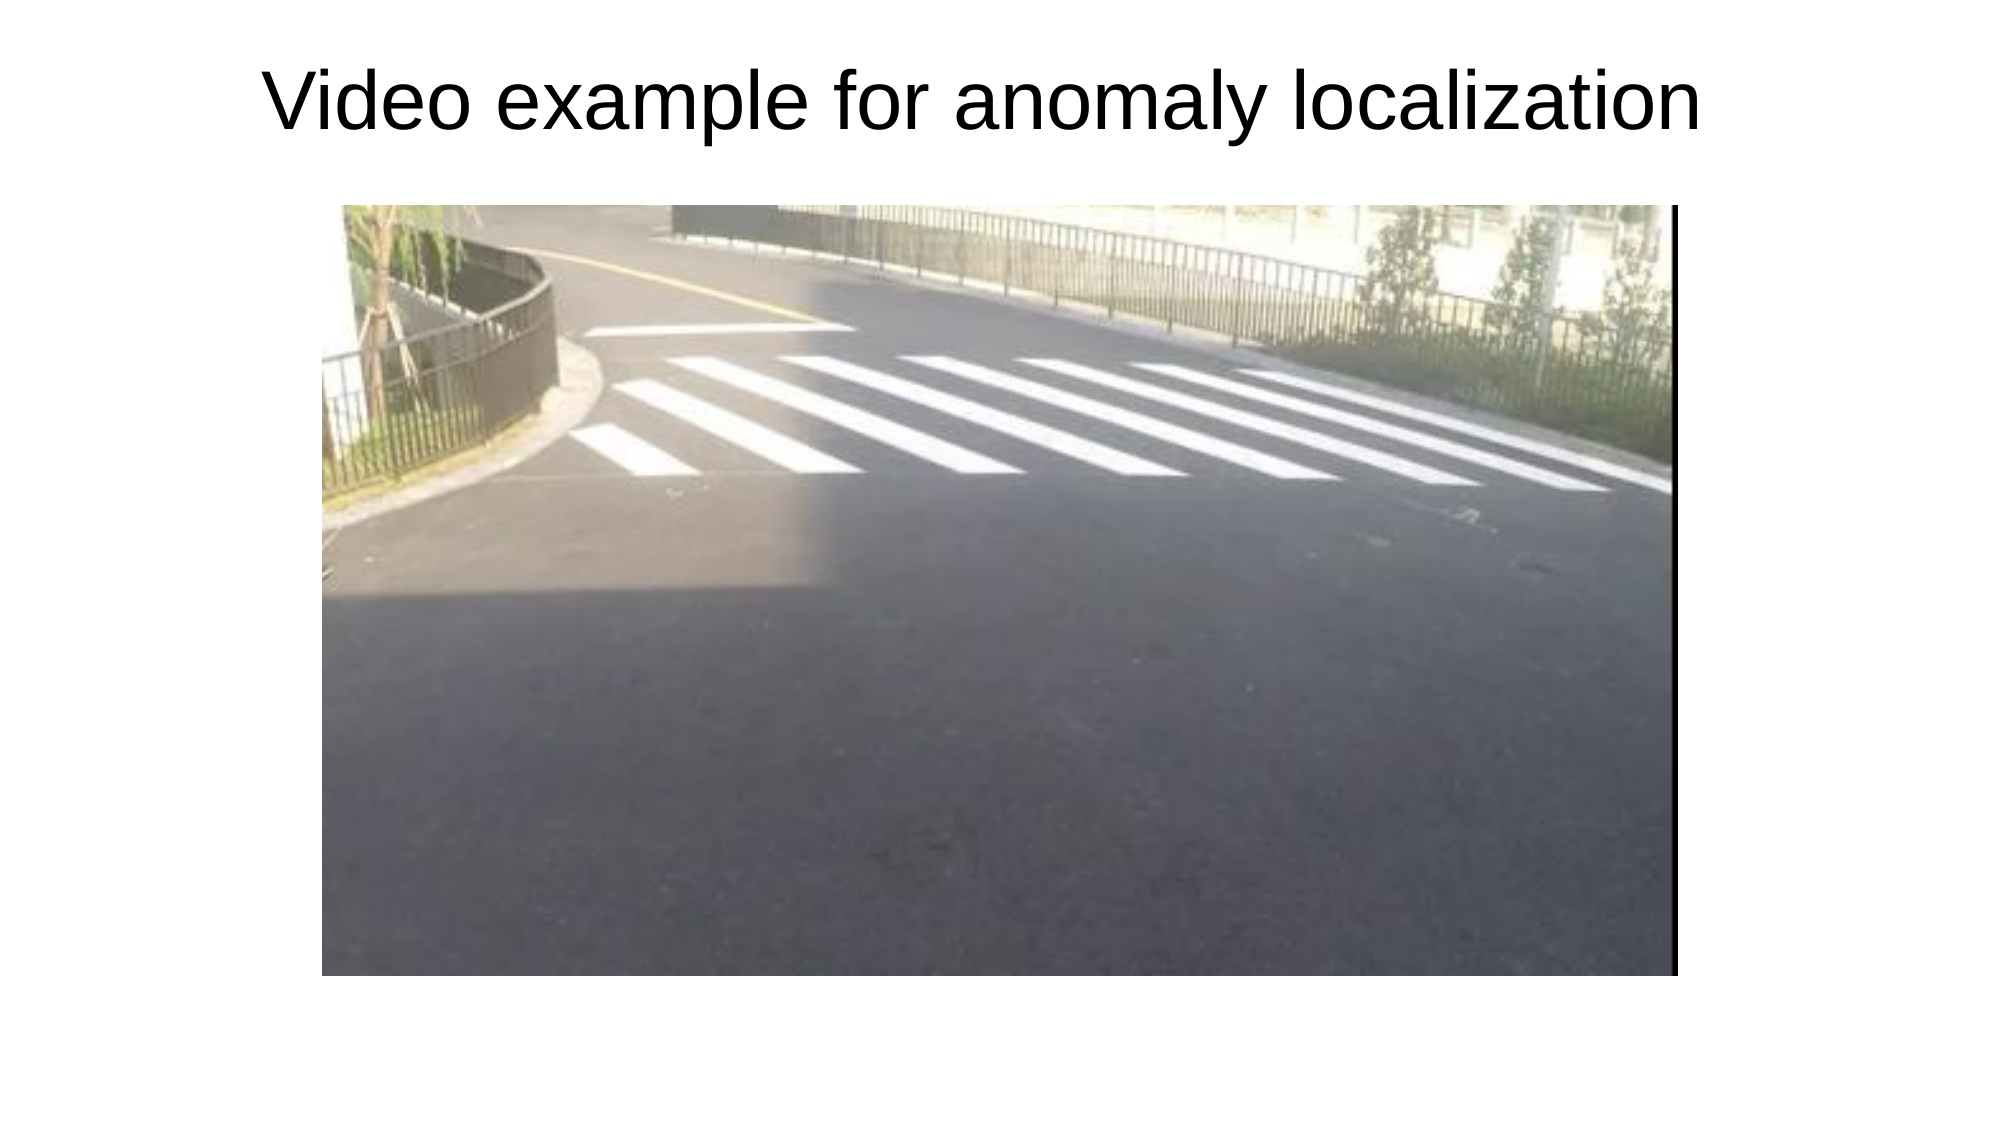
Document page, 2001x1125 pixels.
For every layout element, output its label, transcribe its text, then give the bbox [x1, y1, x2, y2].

text_box Video example for anomaly localization [197, 20, 1792, 172]
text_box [321, 204, 1678, 977]
